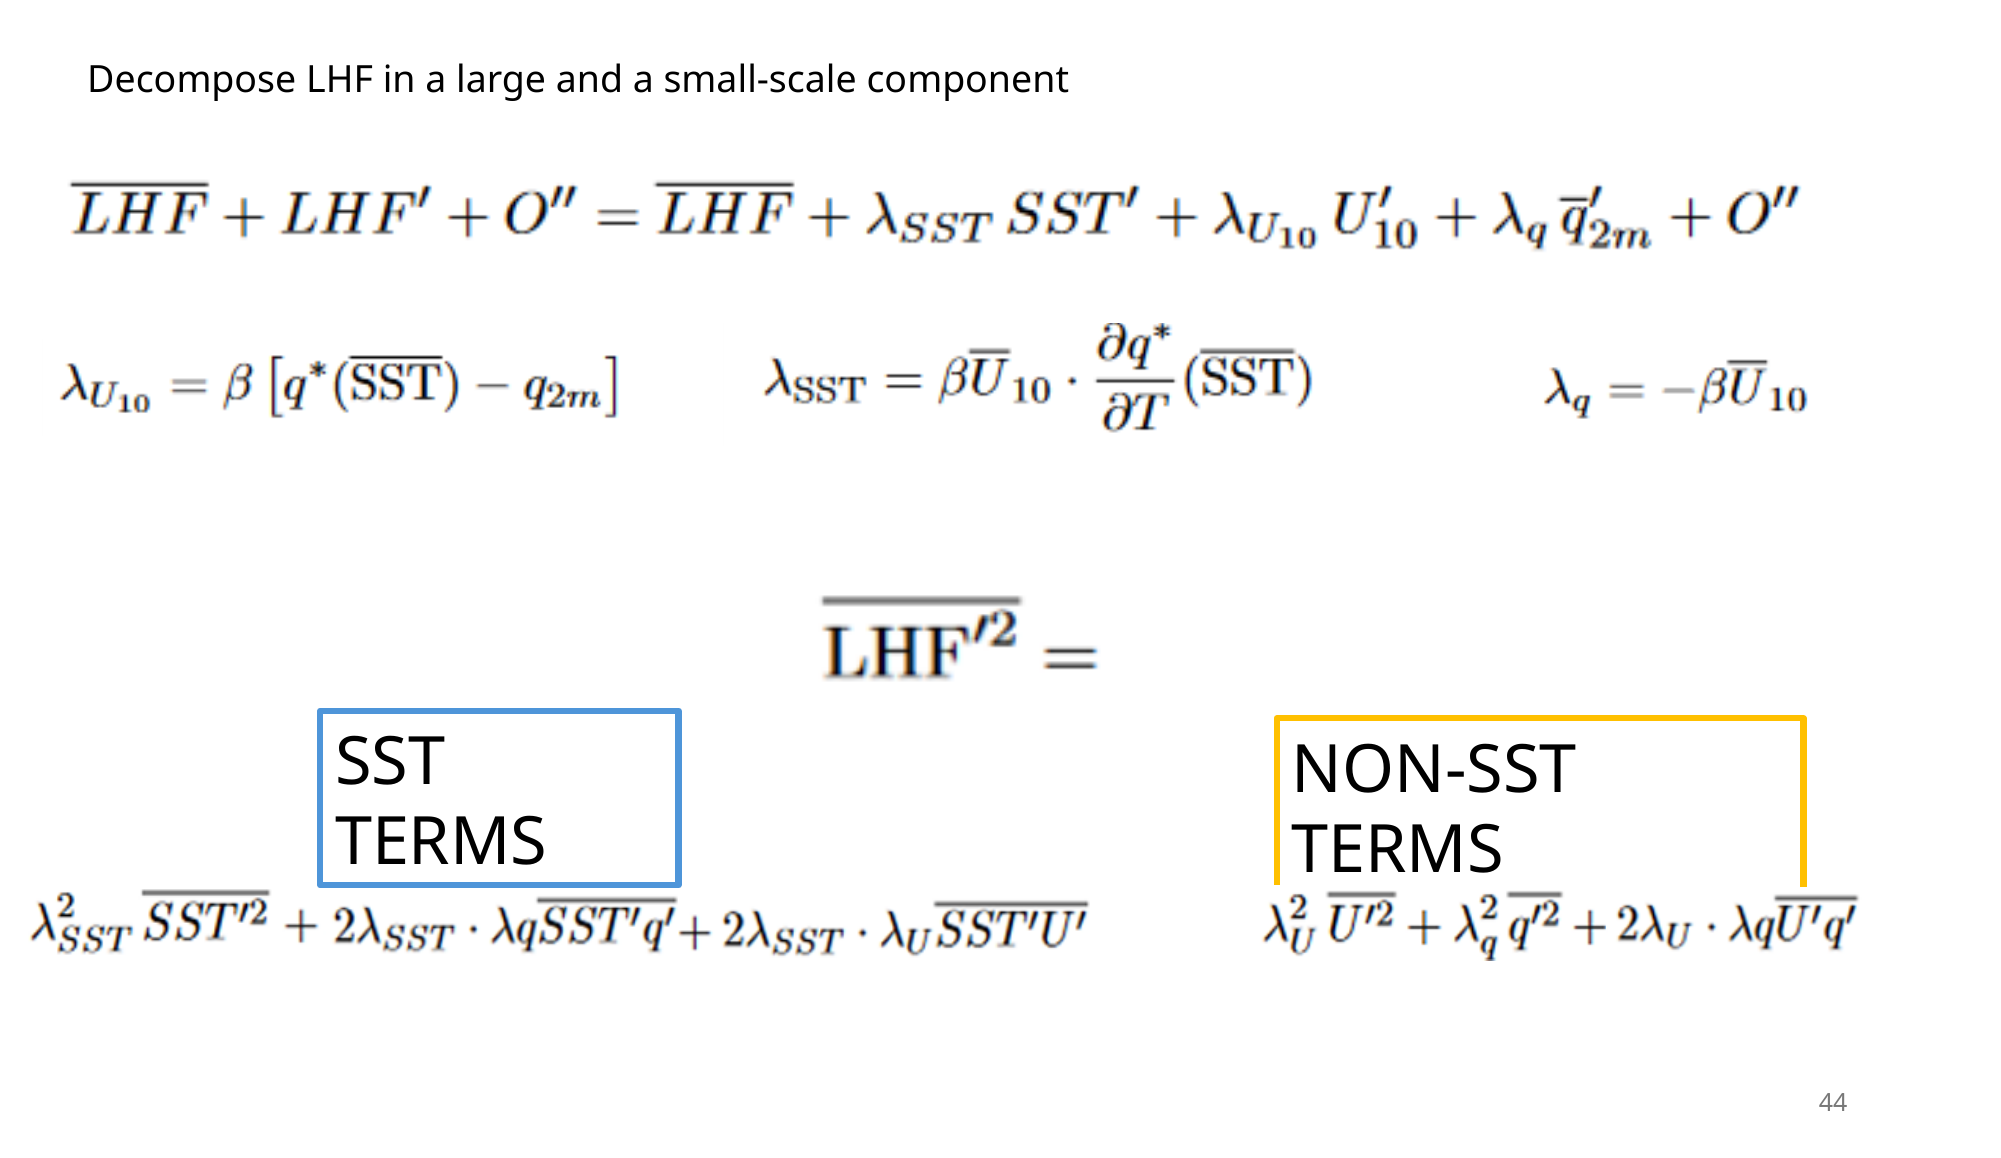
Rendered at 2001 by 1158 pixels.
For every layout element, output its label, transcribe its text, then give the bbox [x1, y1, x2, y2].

slide_number 44 [1412, 1072, 1863, 1135]
text_box SST TERMS [320, 710, 679, 886]
picture [1497, 345, 1830, 424]
picture [40, 143, 1816, 270]
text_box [23, 888, 1091, 968]
picture [801, 590, 1108, 707]
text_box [1257, 885, 1864, 962]
text_box NON-SST TERMS [1276, 718, 1804, 885]
picture [721, 323, 1321, 446]
text_box Decompose LHF in a large and a small-scale component [72, 47, 1513, 108]
picture [40, 338, 624, 437]
